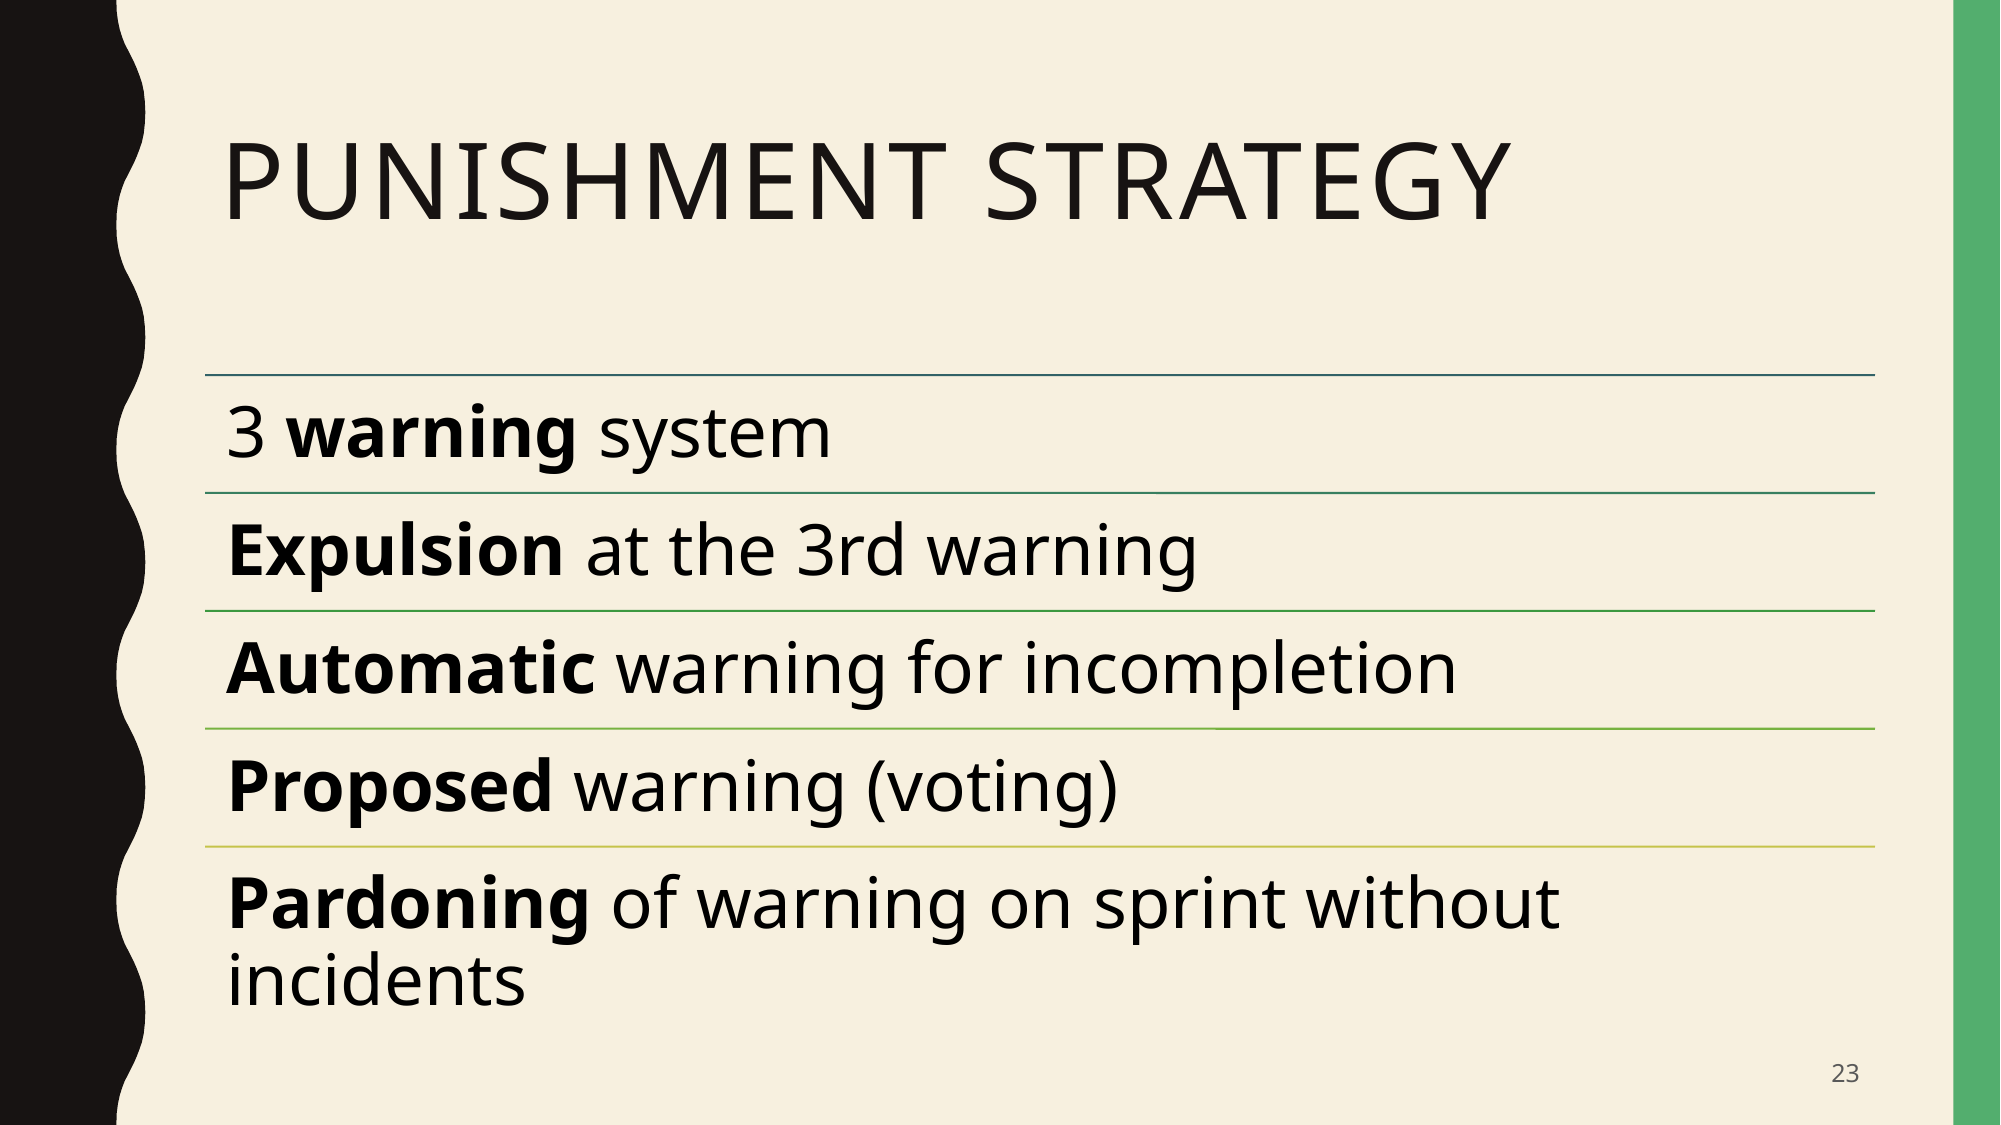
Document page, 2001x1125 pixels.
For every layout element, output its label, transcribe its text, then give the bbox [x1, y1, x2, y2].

title Punishment strategy [205, 62, 1875, 308]
slide_number 23 [1412, 1045, 1875, 1103]
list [205, 374, 1875, 965]
